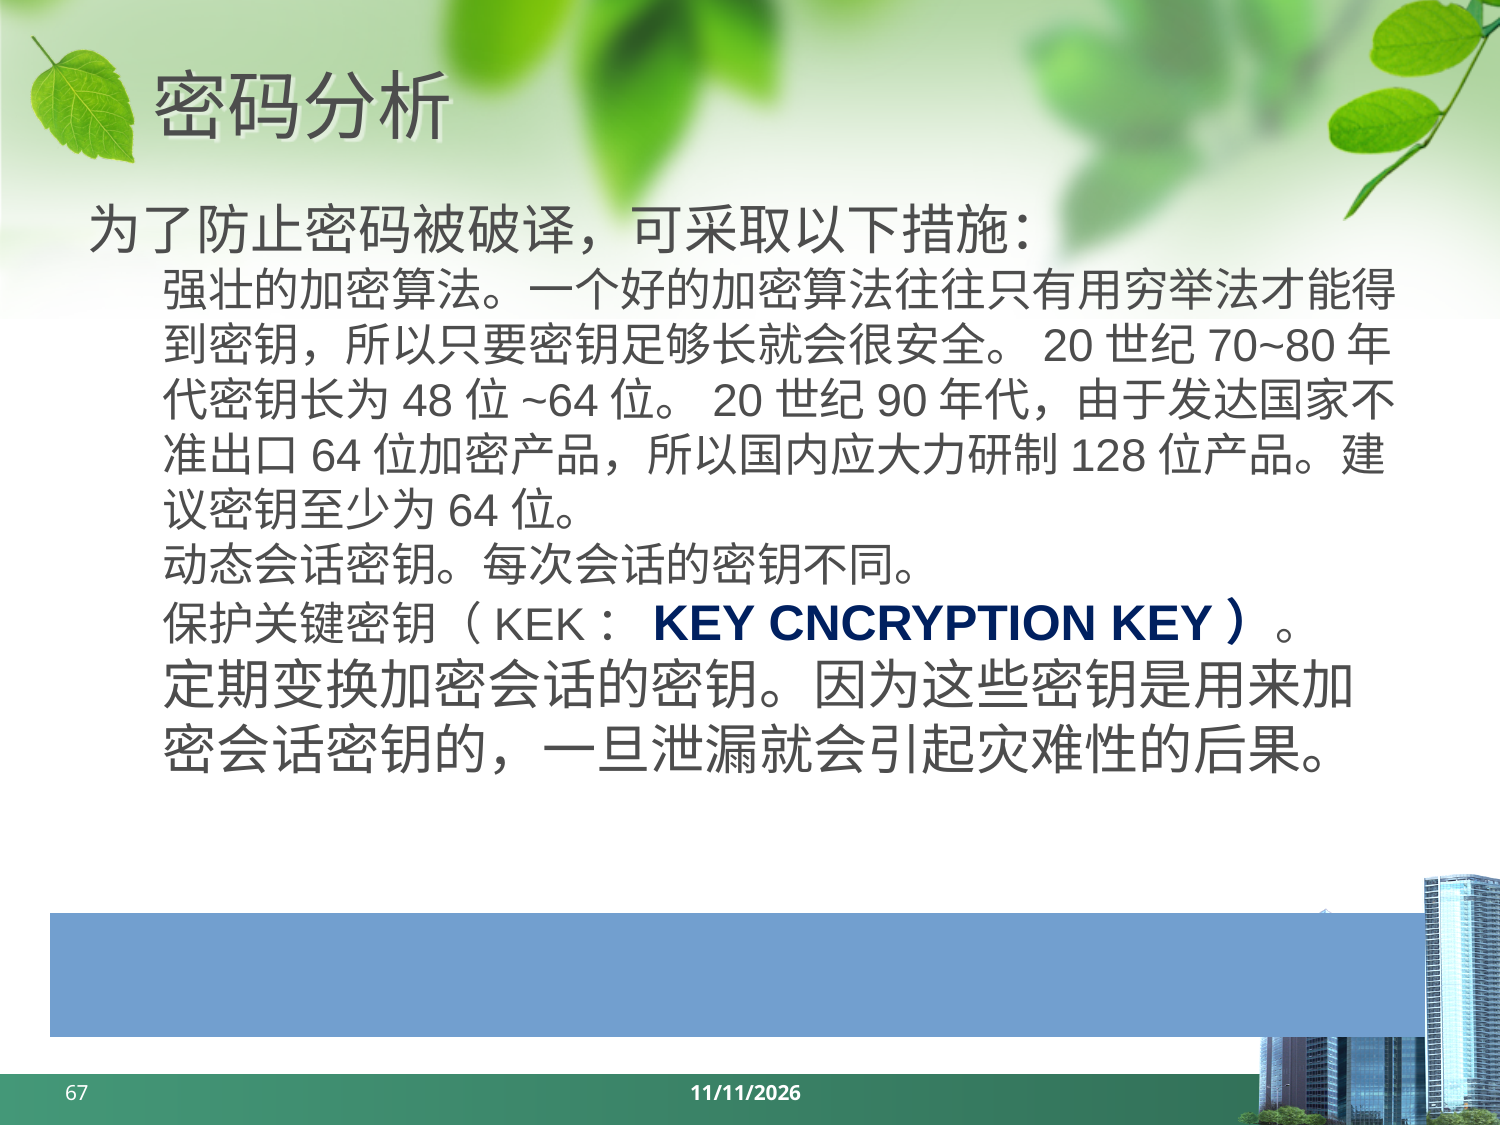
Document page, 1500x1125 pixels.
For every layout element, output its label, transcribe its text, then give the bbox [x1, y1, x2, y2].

picture [0, 0, 1500, 319]
list 为了防止密码被破译，可采取以下措施： 强壮的加密算法。一个好的加密算法往往只有用穷举法才能得到密钥，所以只要密钥足够长就会很安全。20世纪70~80年代密钥长为48位~64位。20世纪90年代，由于发达国家不准出口64位加密产品，所以国内应大力研制128位产品。建议密钥至少为64位。 动态会话密钥。每次会话的密钥不同。 保护关键密钥（KEK：KEY CNCRYPTION KEY）。 定期变换加密会话的密钥。因为这些密钥是用来加密会话密钥的，一旦泄漏就会引起灾难性的后果。 [72, 188, 1423, 937]
slide_number 67 [50, 1072, 138, 1113]
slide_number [675, 1072, 1025, 1113]
title 密码分析 [137, 57, 1325, 150]
